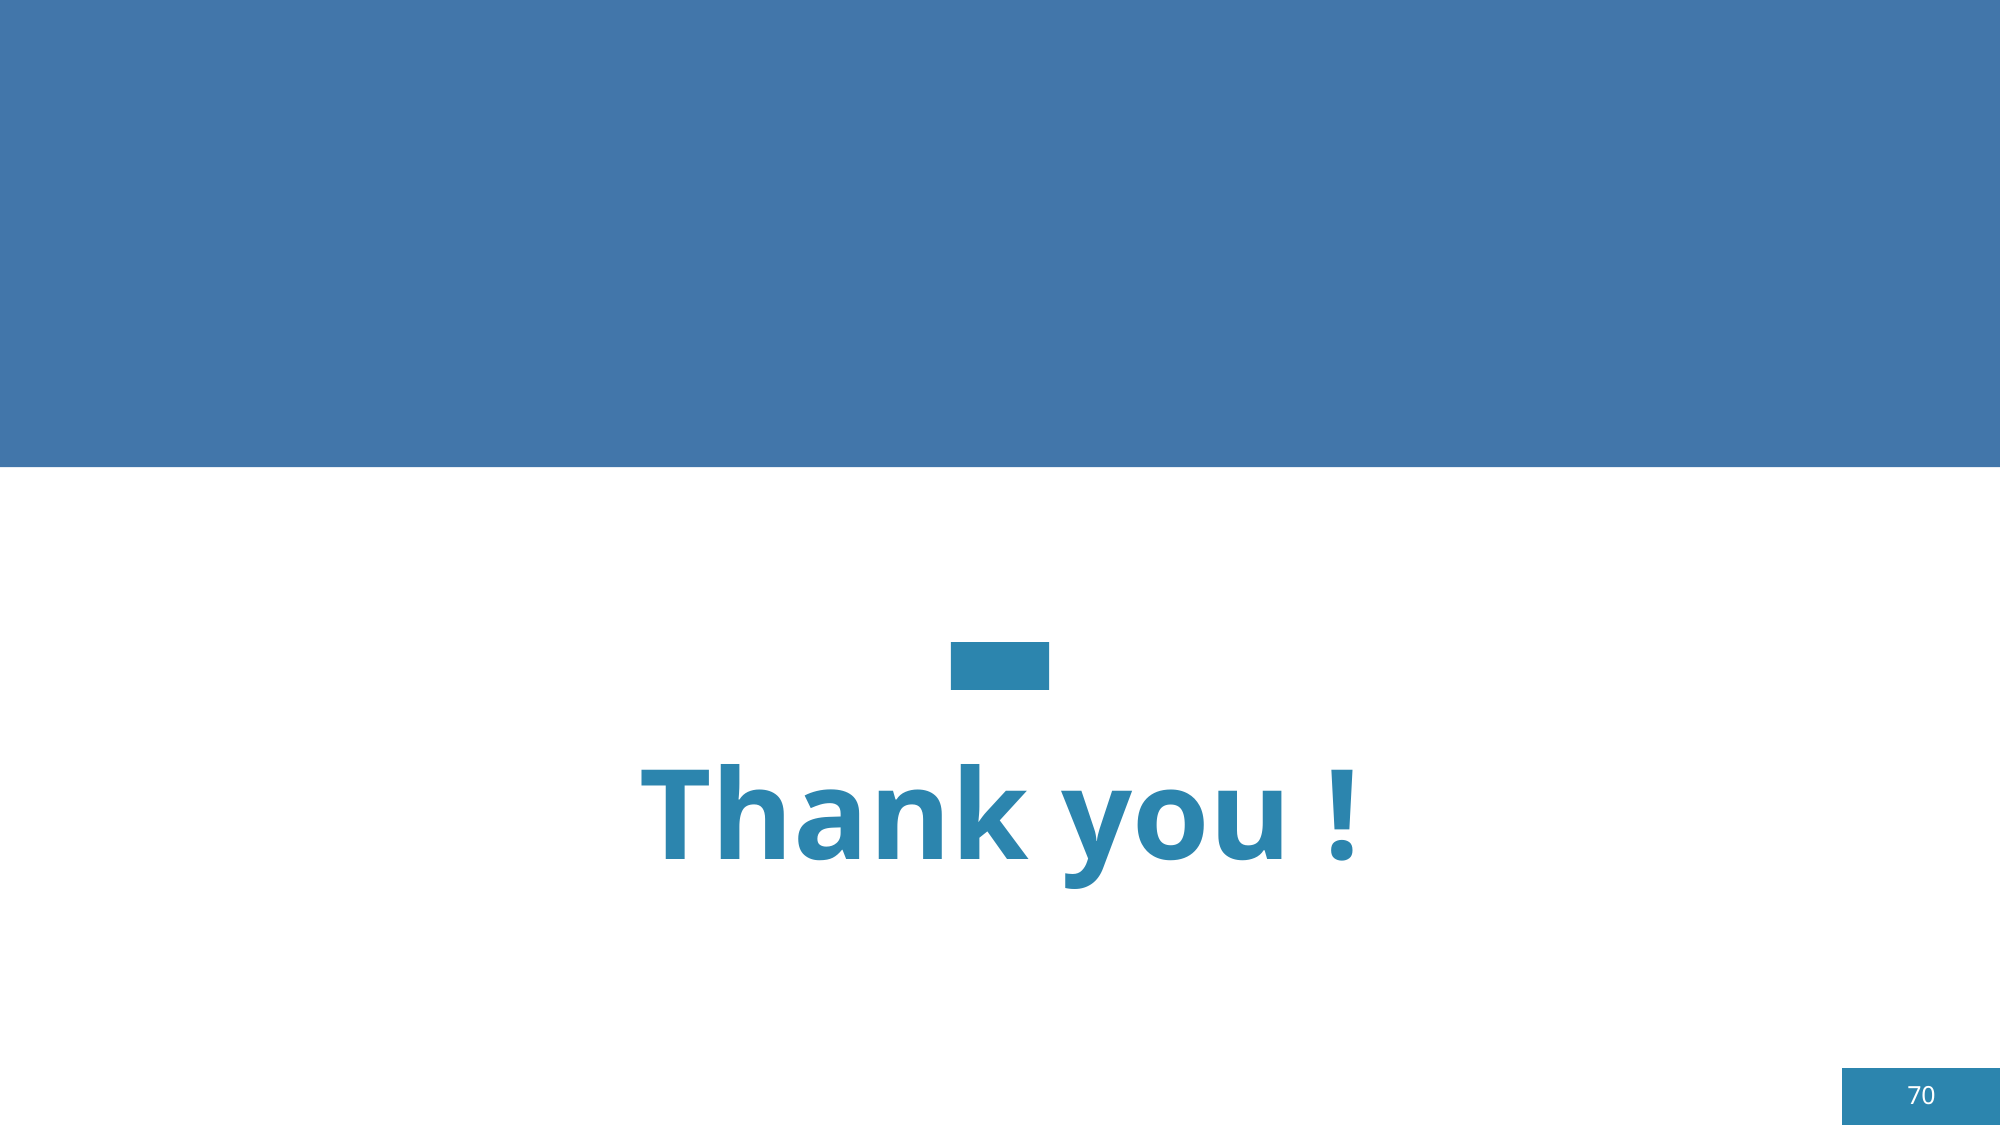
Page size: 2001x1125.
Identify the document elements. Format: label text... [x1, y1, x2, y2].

title Thank you ! [143, 722, 1857, 916]
slide_number 70 [1889, 1079, 1951, 1114]
